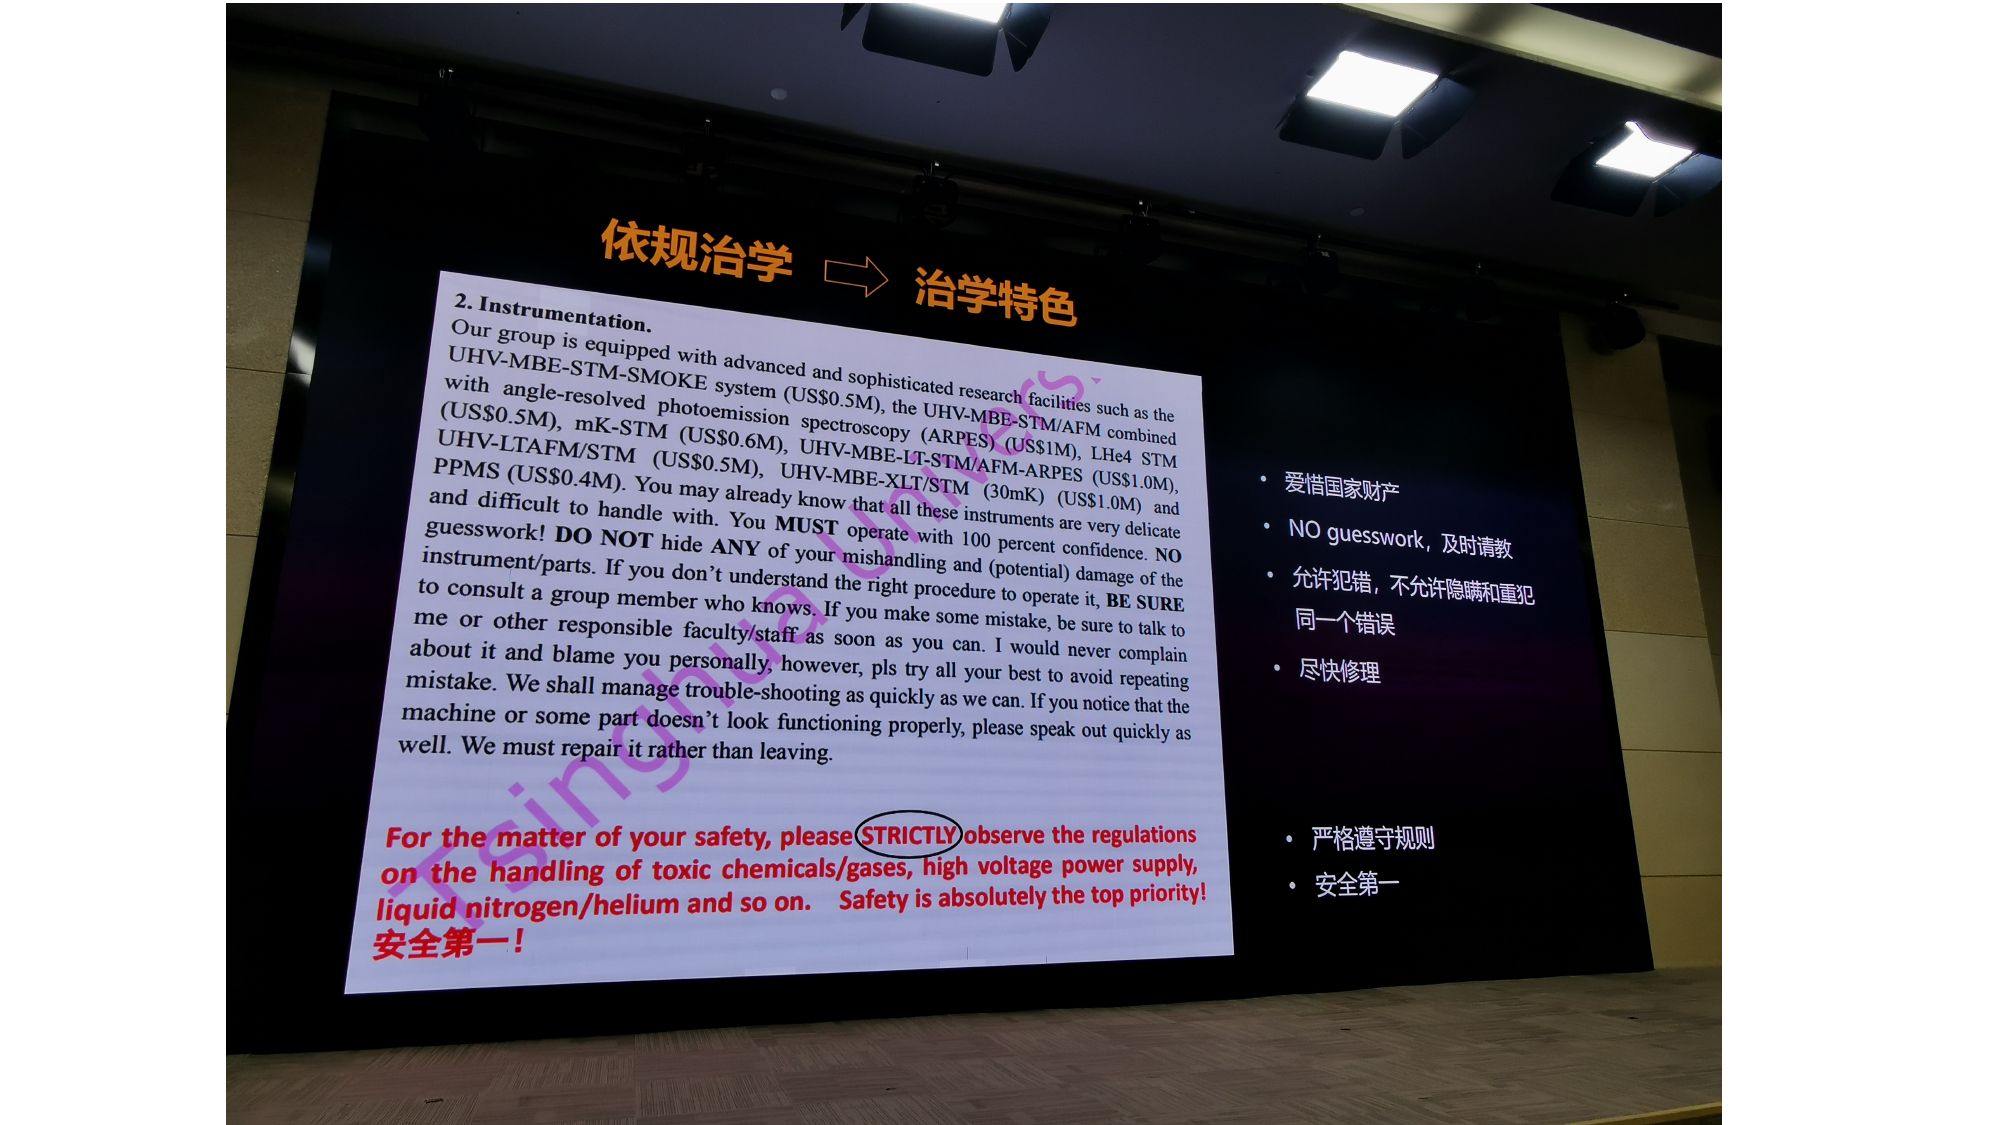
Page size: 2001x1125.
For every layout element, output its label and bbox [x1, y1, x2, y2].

picture [225, 2, 1722, 1125]
